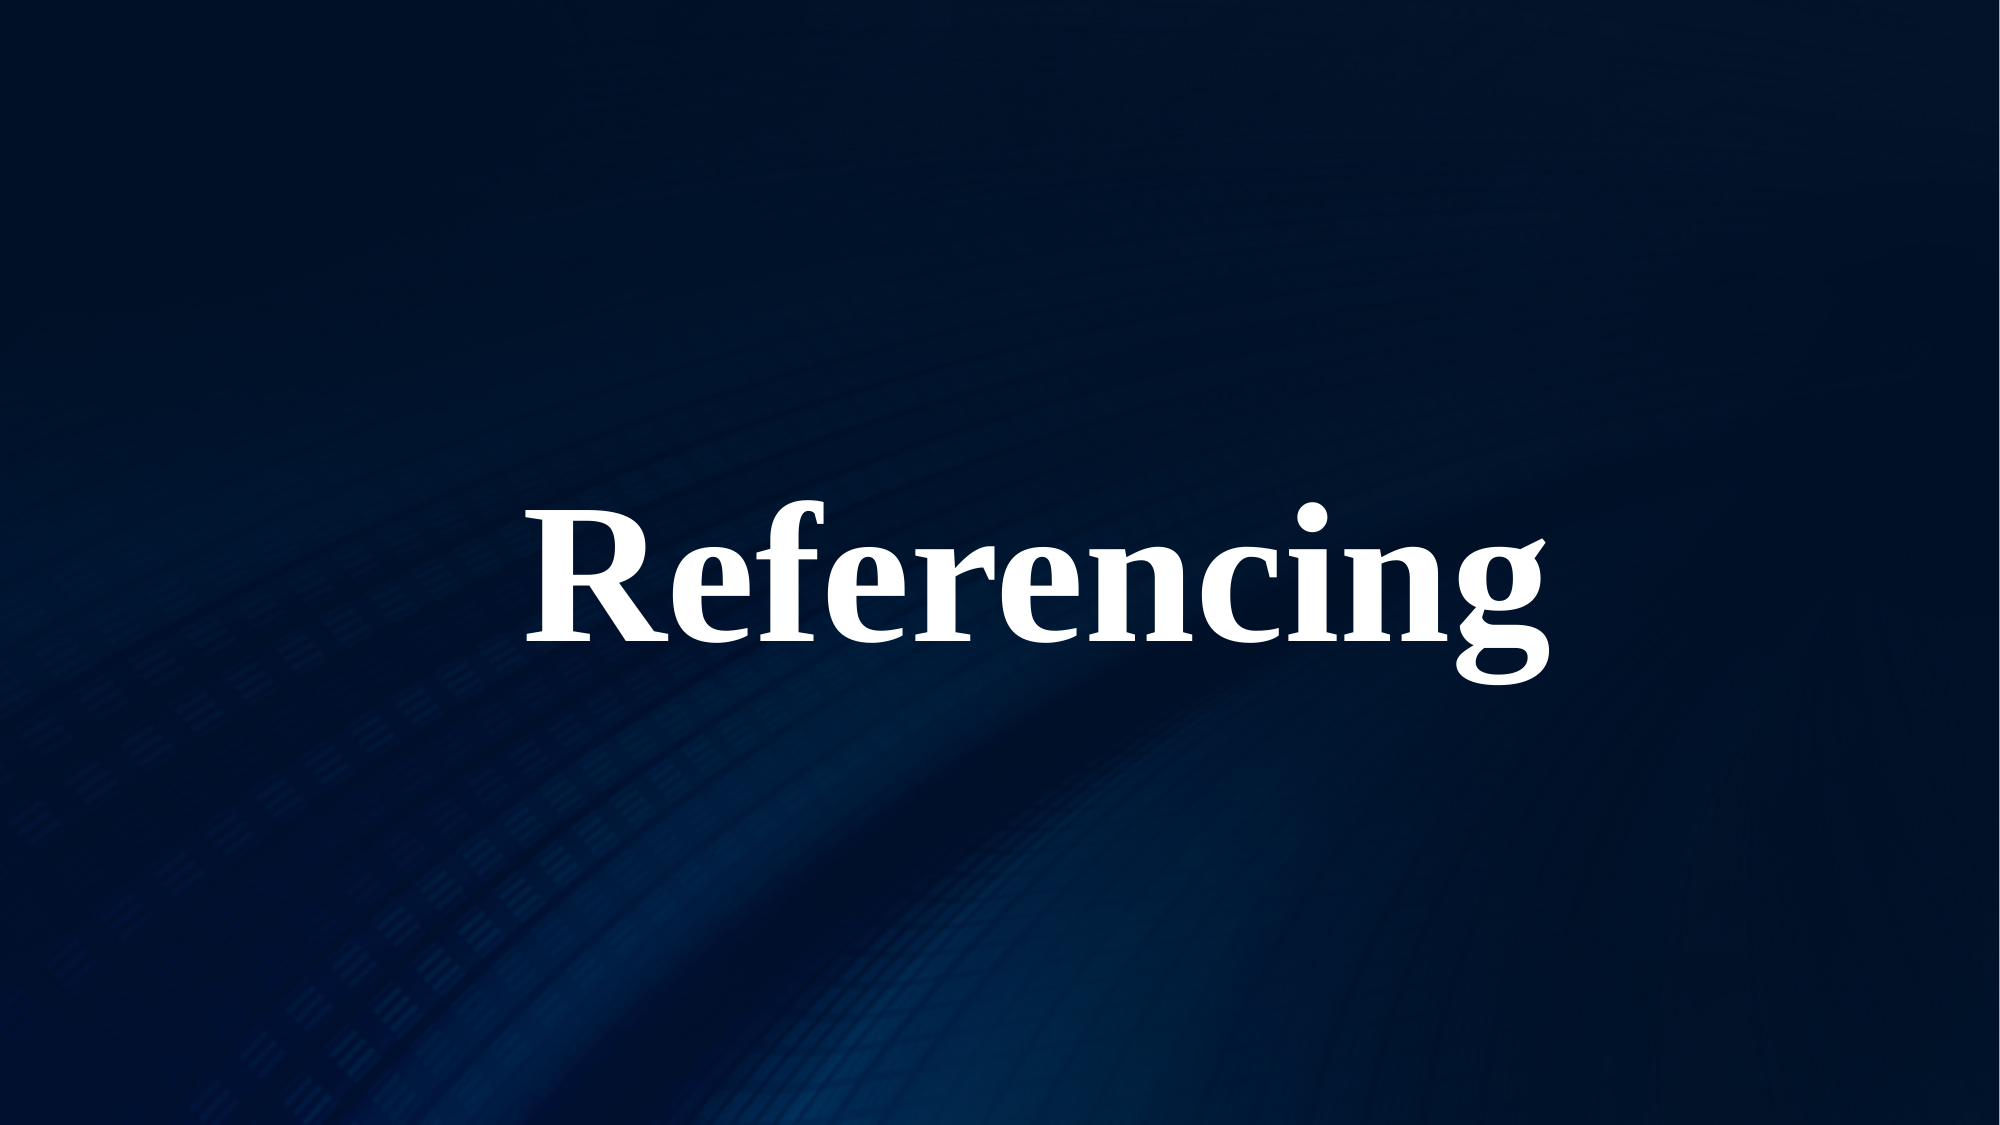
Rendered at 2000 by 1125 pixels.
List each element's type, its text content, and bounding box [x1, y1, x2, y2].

title Referencing [274, 262, 1800, 700]
picture [0, 0, 2000, 1125]
